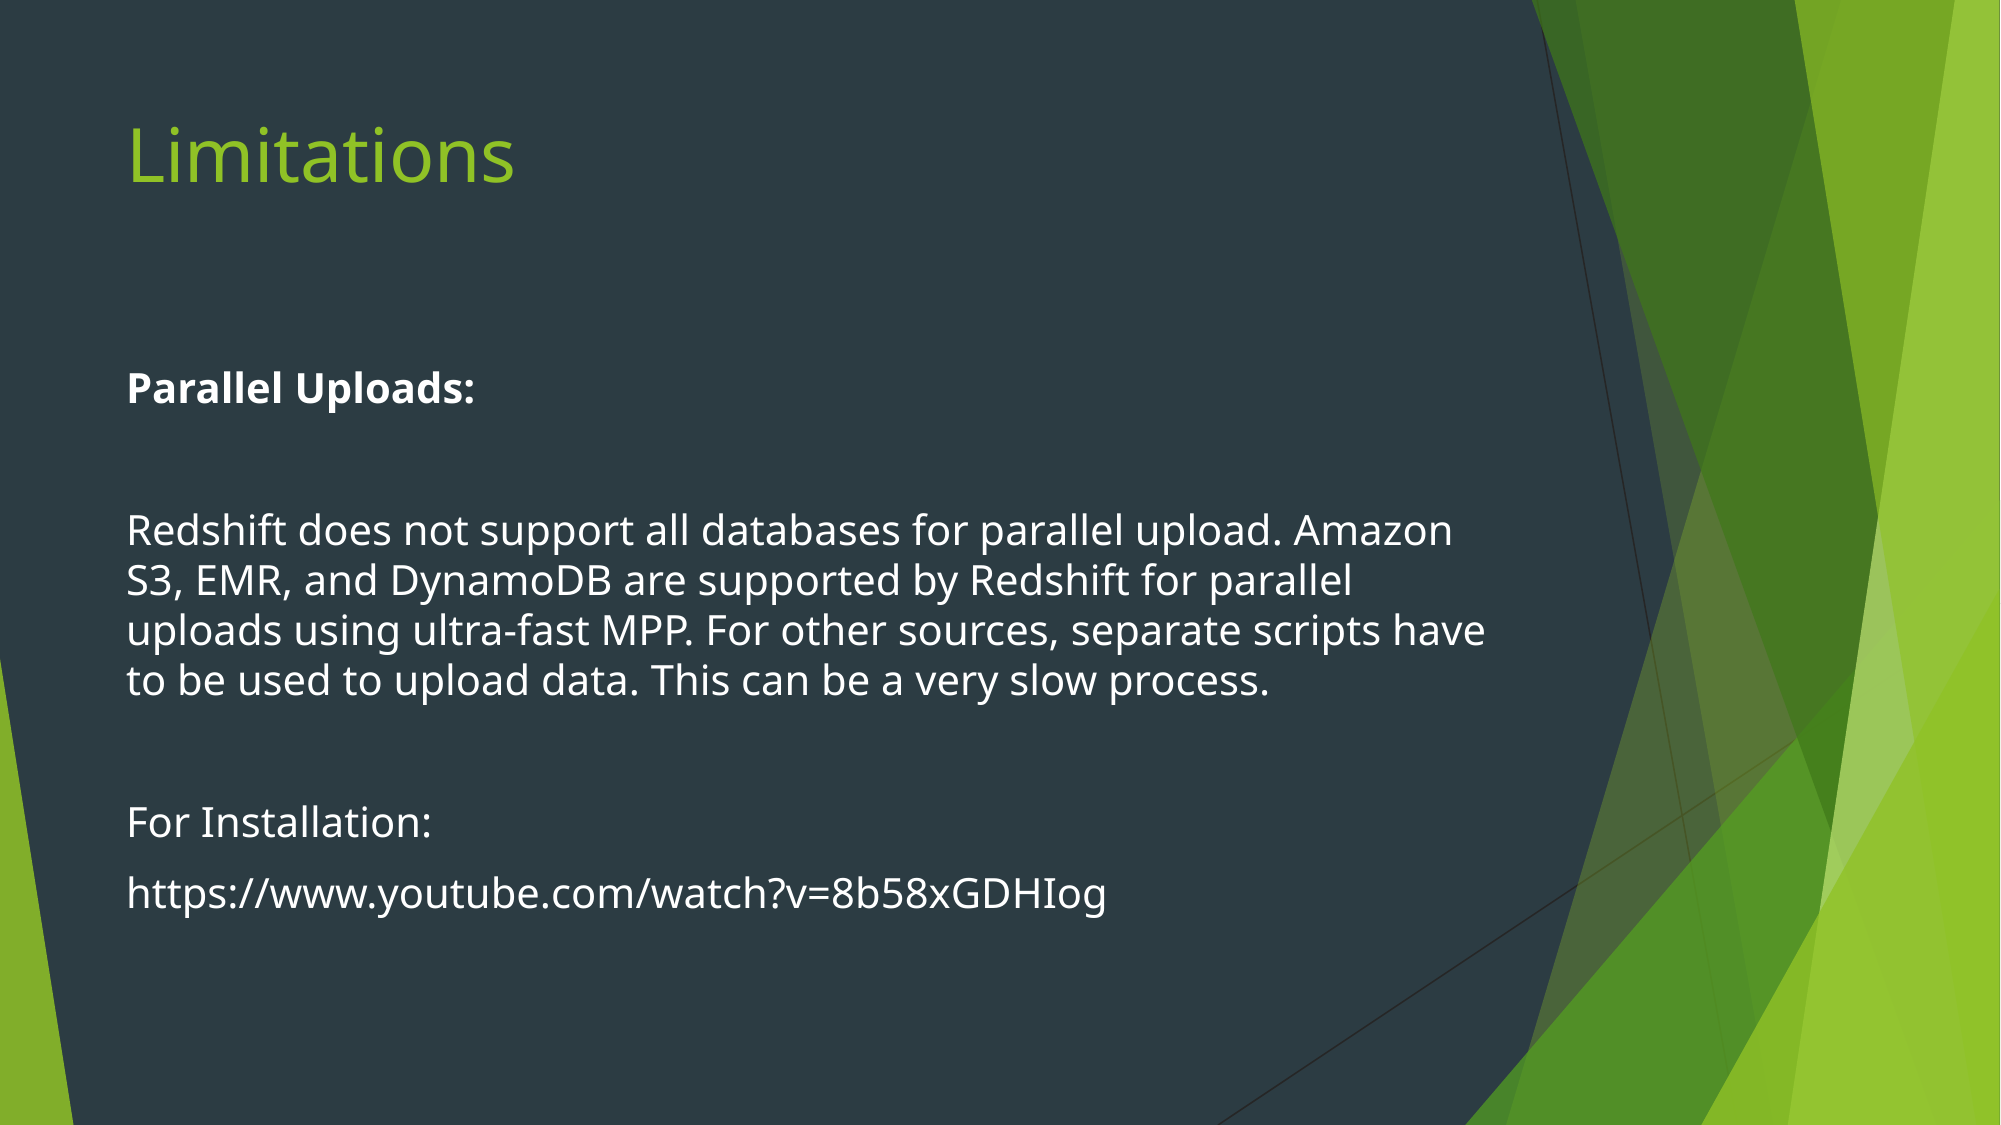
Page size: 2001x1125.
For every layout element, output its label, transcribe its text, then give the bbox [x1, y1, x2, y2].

list Parallel Uploads: Redshift does not support all databases for parallel upload. Amazon S3, EMR, and DynamoDB are supported by Redshift for parallel uploads using ultra-fast MPP. For other sources, separate scripts have to be used to upload data. This can be a very slow process. For Installation: https://www.youtube.com/watch?v=8b58xGDHIog [111, 354, 1522, 992]
title Limitations [111, 99, 1522, 317]
